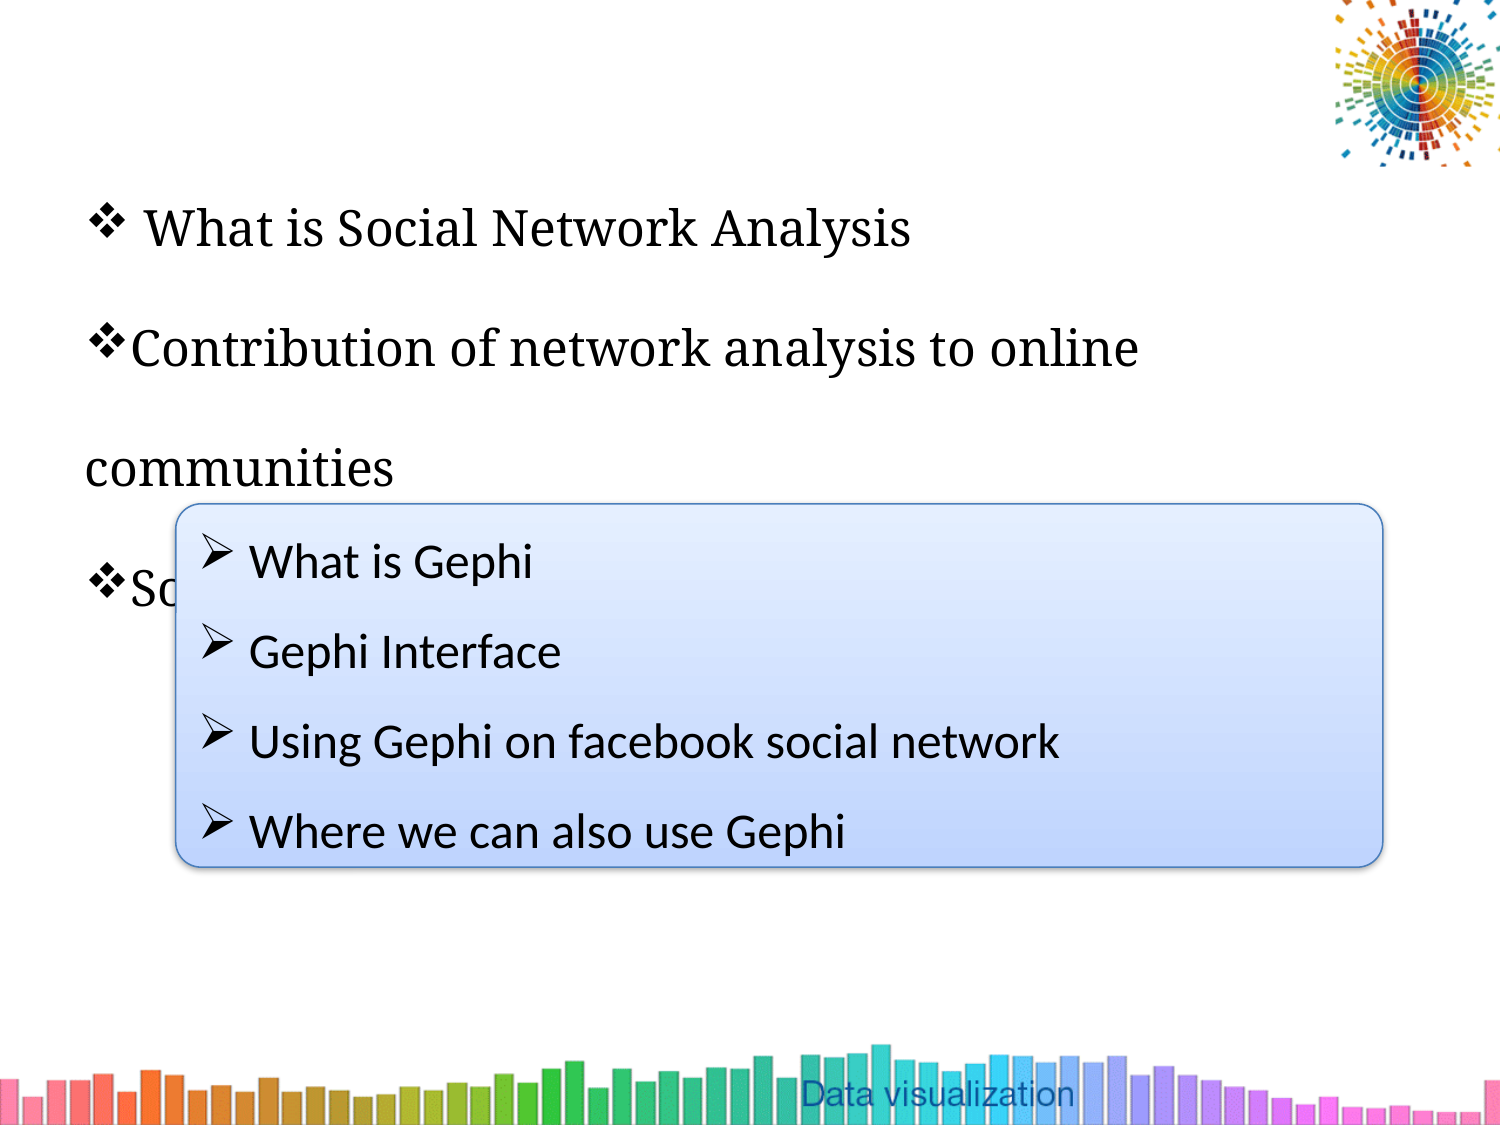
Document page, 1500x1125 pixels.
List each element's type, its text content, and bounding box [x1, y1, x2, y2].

text_box What is Gephi Gephi Interface Using Gephi on facebook social network Where we can also use Gephi [174, 503, 1384, 868]
text_box What is Social Network Analysis Contribution of network analysis to online communities Social Network Analysis with Gephi [70, 128, 1442, 1125]
picture [0, 0, 1500, 1125]
